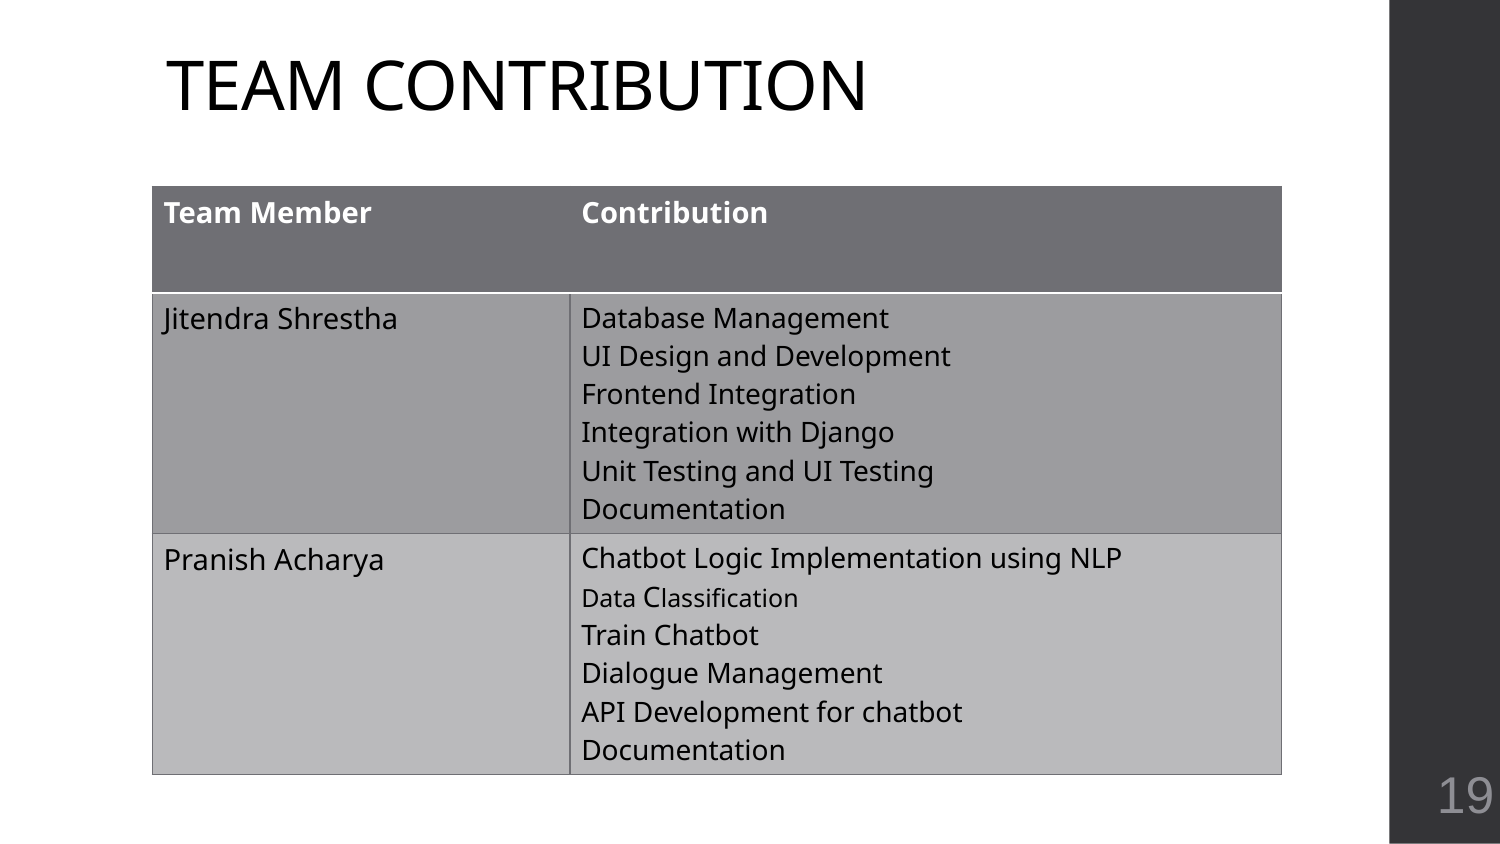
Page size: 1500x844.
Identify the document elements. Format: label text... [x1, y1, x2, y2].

table_cell Chatbot Logic Implementation using NLP Data Classification Train Chatbot Dialogue Management API Development for chatbot Documentation [571, 534, 1281, 774]
table_cell Pranish Acharya [153, 534, 569, 774]
title TEAM CONTRIBUTION [155, 45, 1348, 209]
slide_number 19 [1389, 759, 1500, 833]
table_cell Jitendra Shrestha [153, 294, 569, 533]
table_cell Database Management UI Design and Development Frontend Integration Integration with Django Unit Testing and UI Testing Documentation [571, 294, 1281, 533]
table_header Contribution [571, 187, 1281, 292]
table_header Team Member [153, 187, 569, 292]
